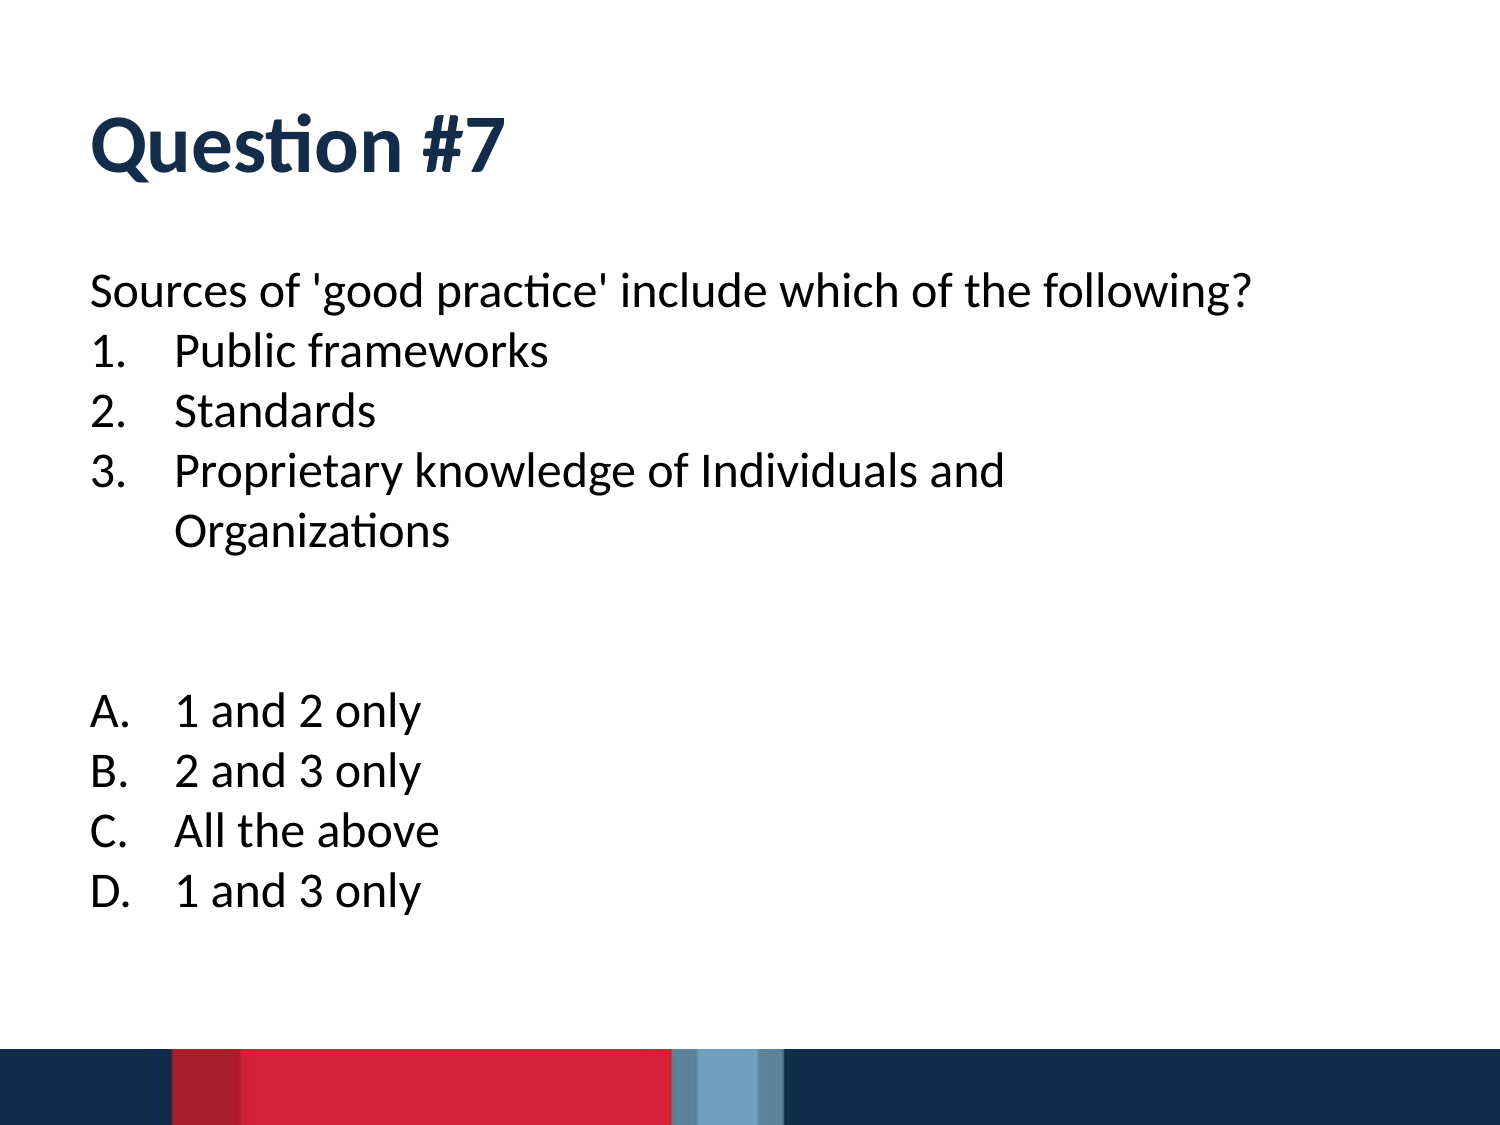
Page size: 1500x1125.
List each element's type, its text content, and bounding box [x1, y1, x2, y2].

picture [0, 1049, 1500, 1125]
title Question #7 [75, 45, 1425, 233]
text_box Sources of 'good practice' include which of the following? Public frameworks Standards Proprietary knowledge of Individuals and Organizations 1 and 2 only 2 and 3 only All the above 1 and 3 only [74, 249, 1425, 925]
